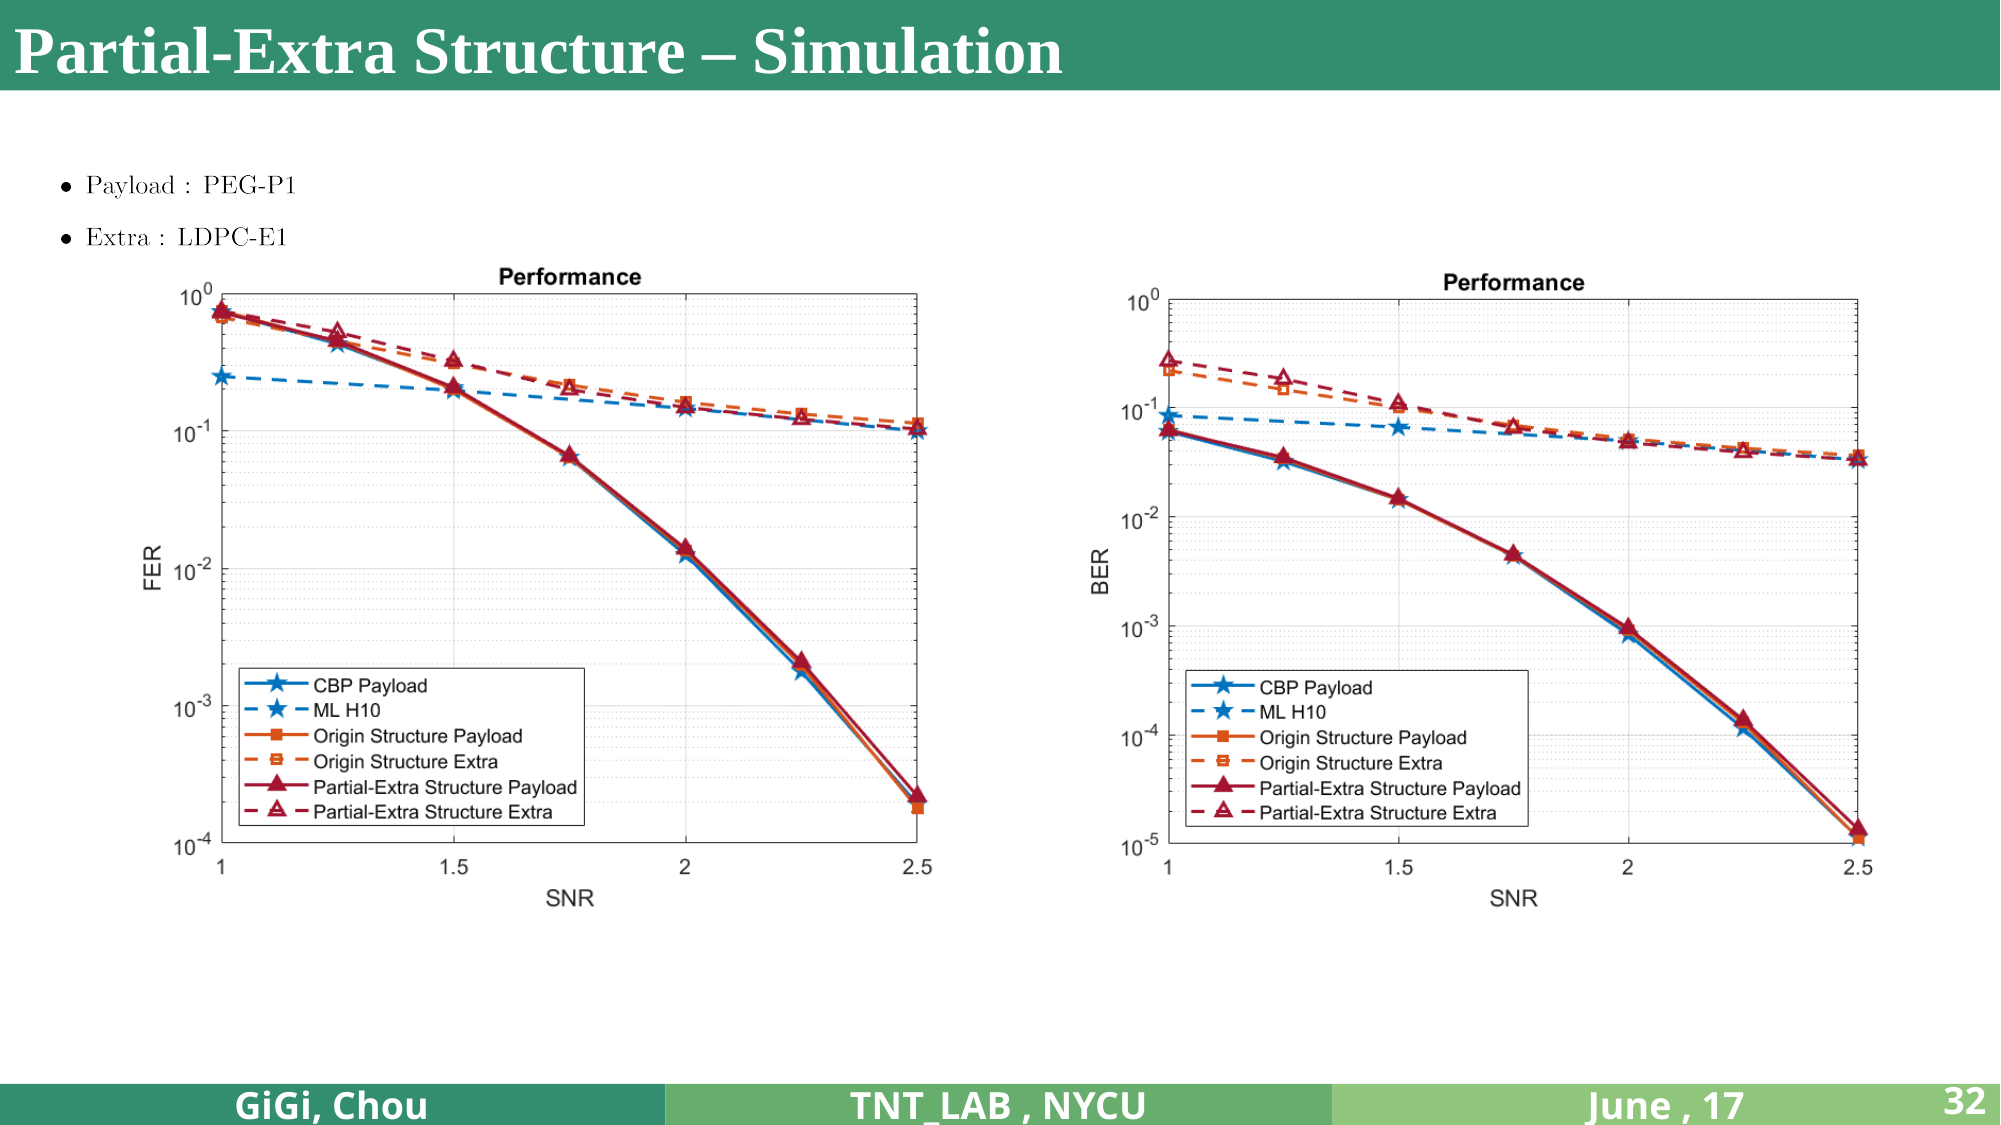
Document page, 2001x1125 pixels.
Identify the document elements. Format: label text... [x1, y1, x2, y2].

picture [1083, 266, 1882, 918]
slide_number 32 [1551, 1083, 2000, 1121]
picture [133, 266, 950, 918]
picture [60, 174, 295, 246]
text_box Partial-Extra Structure – Simulation [0, 0, 1746, 95]
